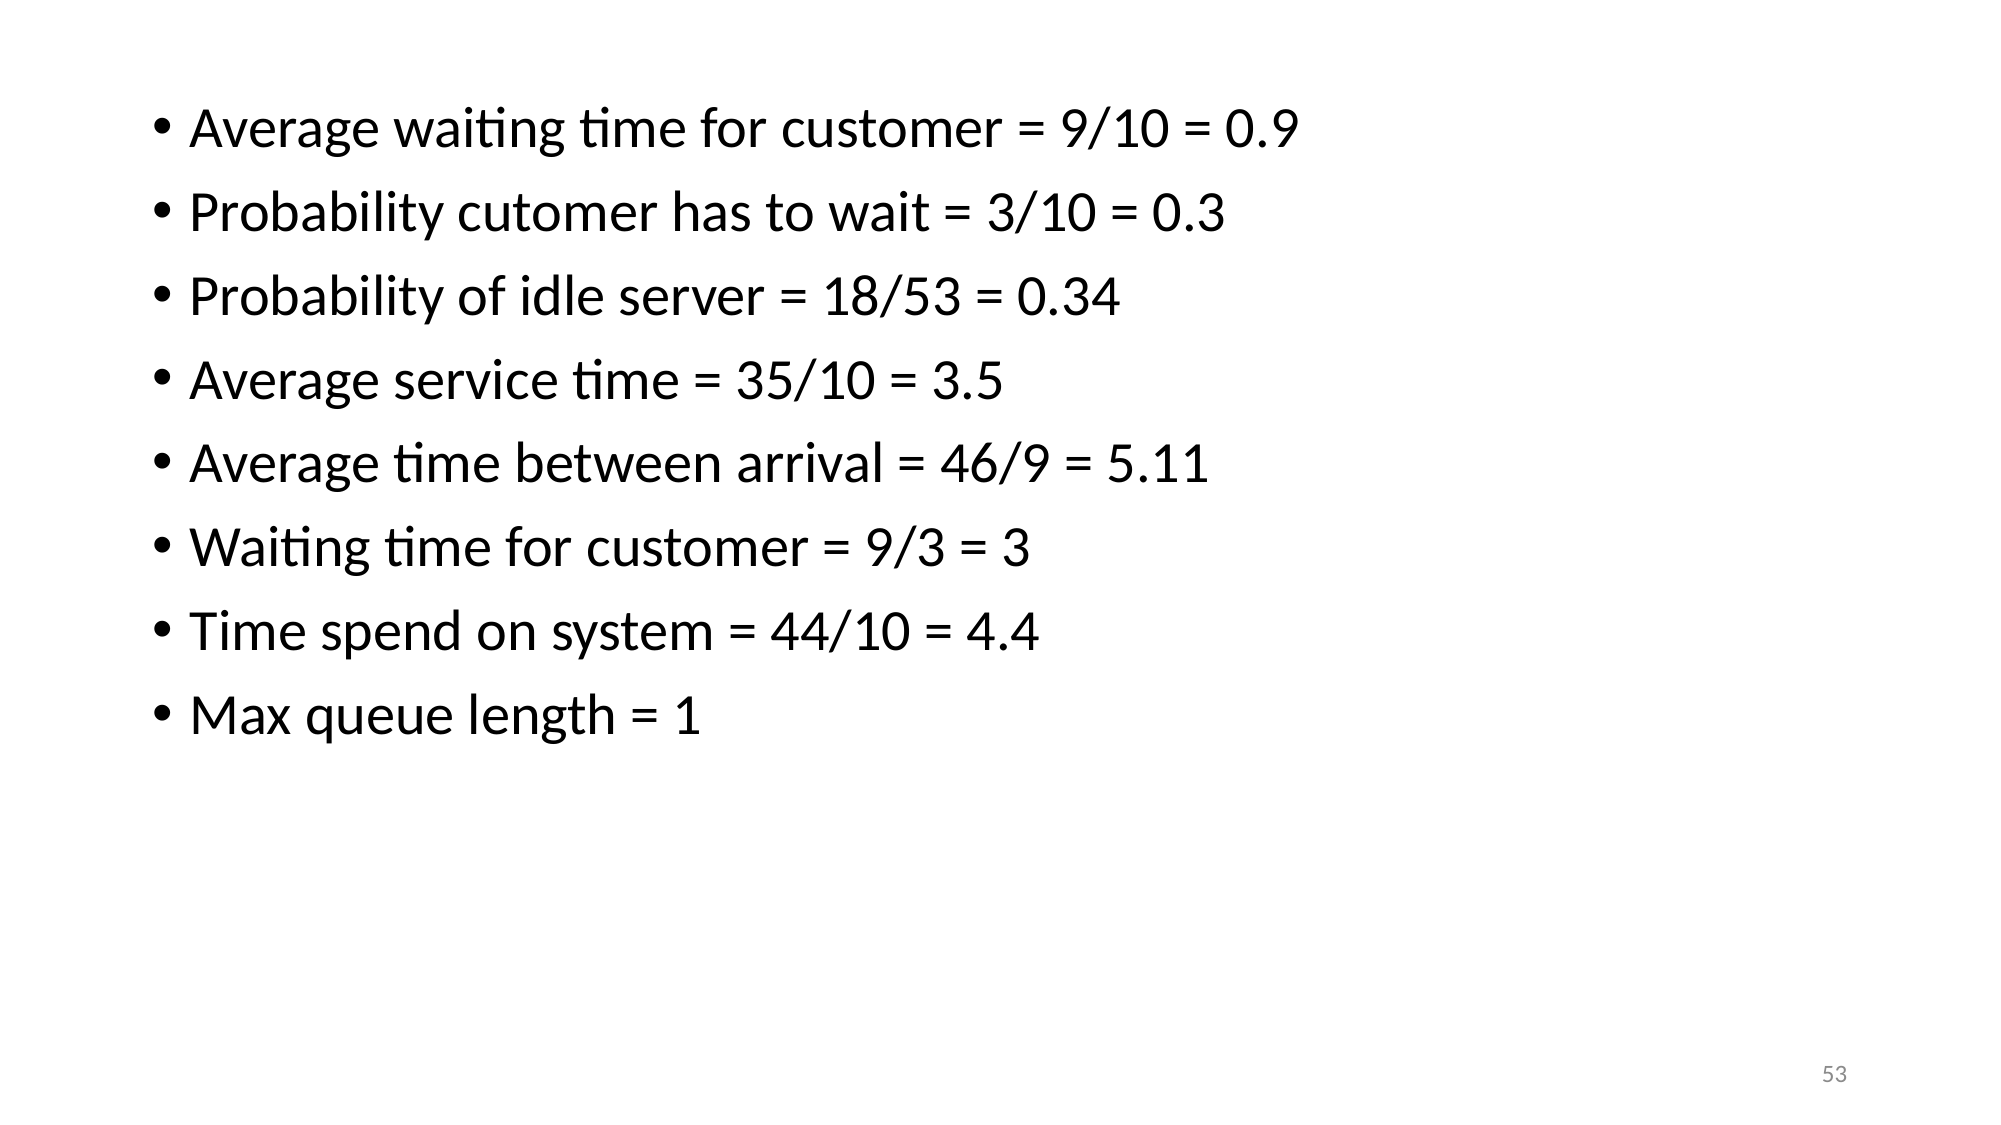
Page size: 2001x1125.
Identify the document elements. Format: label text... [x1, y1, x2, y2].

list Average waiting time for customer = 9/10 = 0.9 Probability cutomer has to wait = 3/10 = 0.3 Probability of idle server = 18/53 = 0.34 Average service time = 35/10 = 3.5 Average time between arrival = 46/9 = 5.11 Waiting time for customer = 9/3 = 3 Time spend on system = 44/10 = 4.4 Max queue length = 1 [137, 90, 1863, 924]
slide_number 53 [1412, 1042, 1863, 1103]
